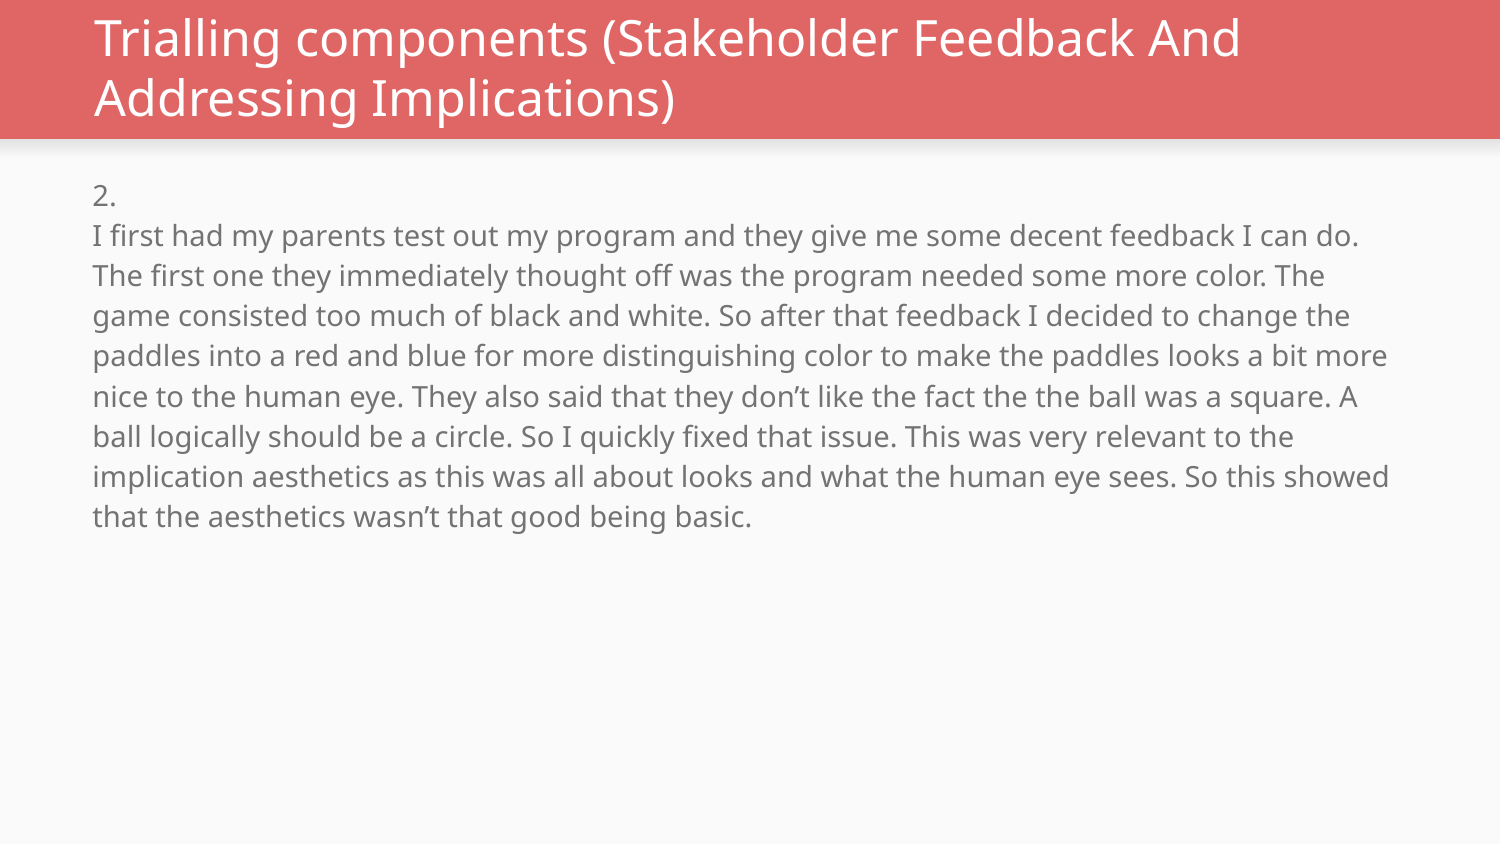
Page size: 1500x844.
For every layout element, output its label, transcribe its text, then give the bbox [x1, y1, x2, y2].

title Trialling components (Stakeholder Feedback And Addressing Implications) [79, 16, 1429, 142]
list 2. I first had my parents test out my program and they give me some decent feedback I can do. The first one they immediately thought off was the program needed some more color. The game consisted too much of black and white. So after that feedback I decided to change the paddles into a red and blue for more distinguishing color to make the paddles looks a bit more nice to the human eye. They also said that they don’t like the fact the the ball was a square. A ball logically should be a circle. So I quickly fixed that issue. This was very relevant to the implication aesthetics as this was all about looks and what the human eye sees. So this showed that the aesthetics wasn’t that good being basic. [77, 156, 1427, 760]
